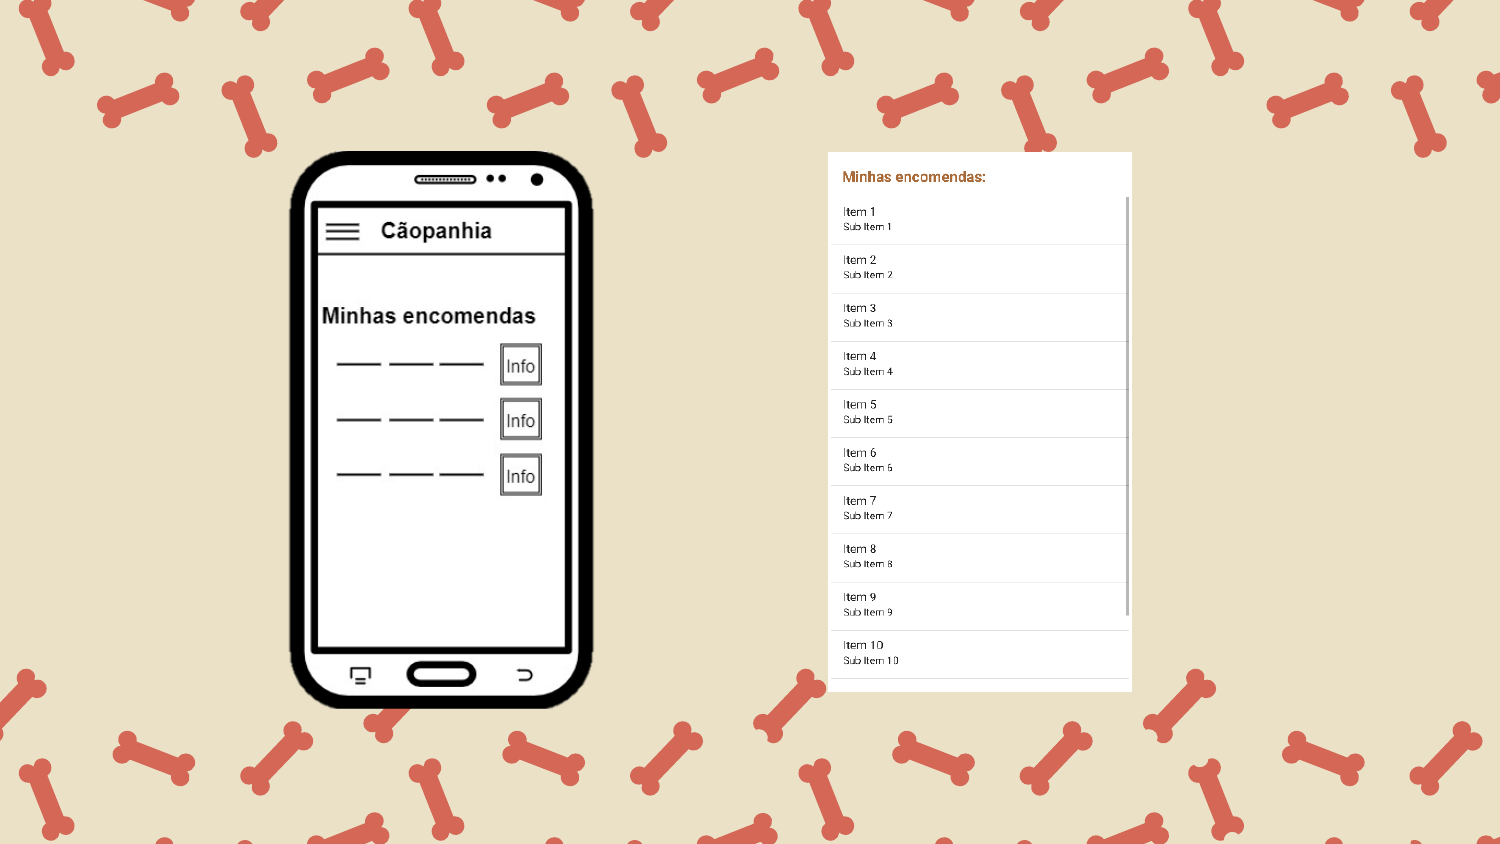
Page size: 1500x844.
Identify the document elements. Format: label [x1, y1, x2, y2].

picture [827, 151, 1132, 692]
picture [162, 150, 723, 711]
